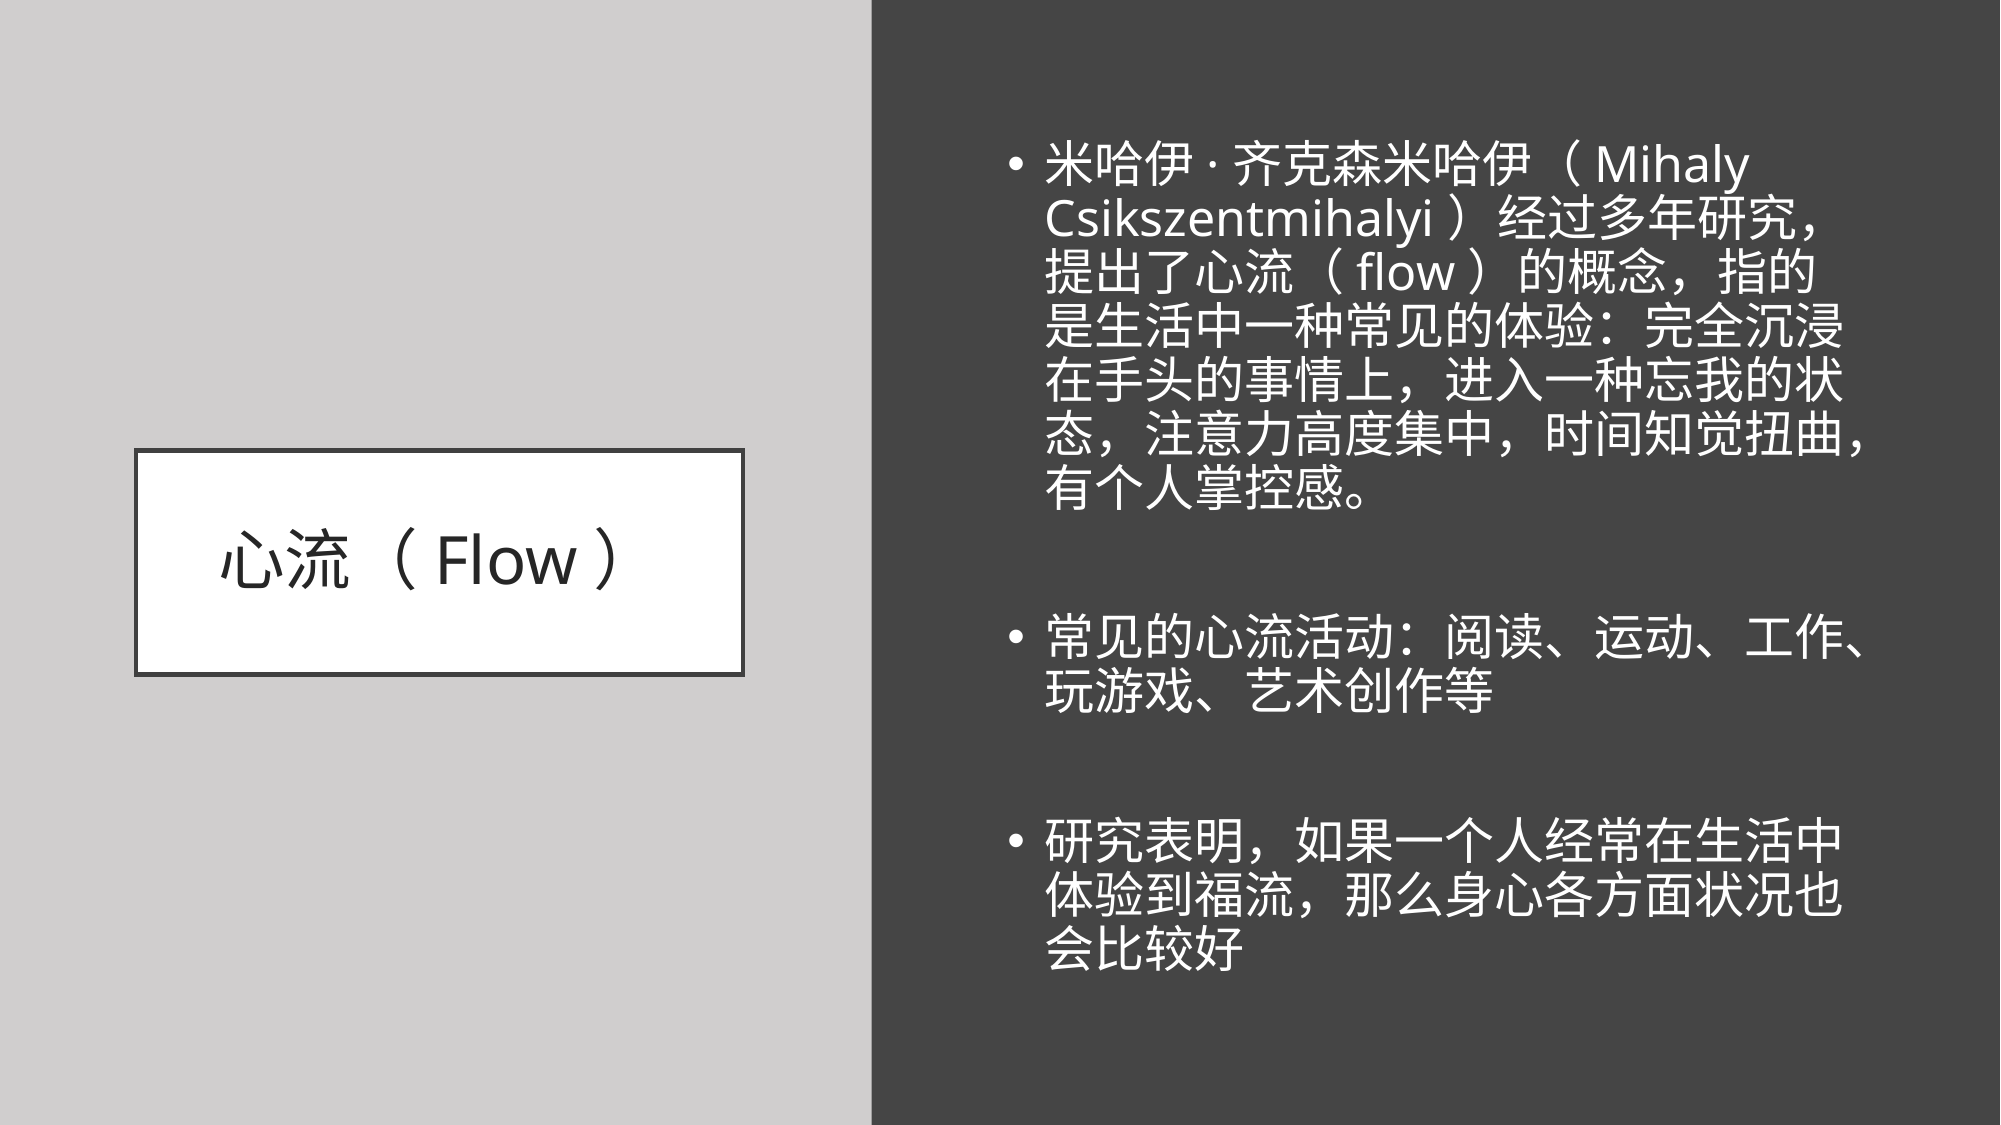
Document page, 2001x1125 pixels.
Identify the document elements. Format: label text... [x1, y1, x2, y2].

text_box [0, 0, 873, 1125]
list 米哈伊·齐克森米哈伊（Mihaly Csikszentmihalyi）经过多年研究，提出了心流（flow）的概念，指的是生活中一种常见的体验：完全沉浸在手头的事情上，进入一种忘我的状态，注意力高度集中，时间知觉扭曲，有个人掌控感。 常见的心流活动：阅读、运动、工作、玩游戏、艺术创作等 研究表明，如果一个人经常在生活中体验到福流，那么身心各方面状况也会比较好 [992, 131, 1880, 994]
title 心流（Flow） [136, 450, 743, 675]
